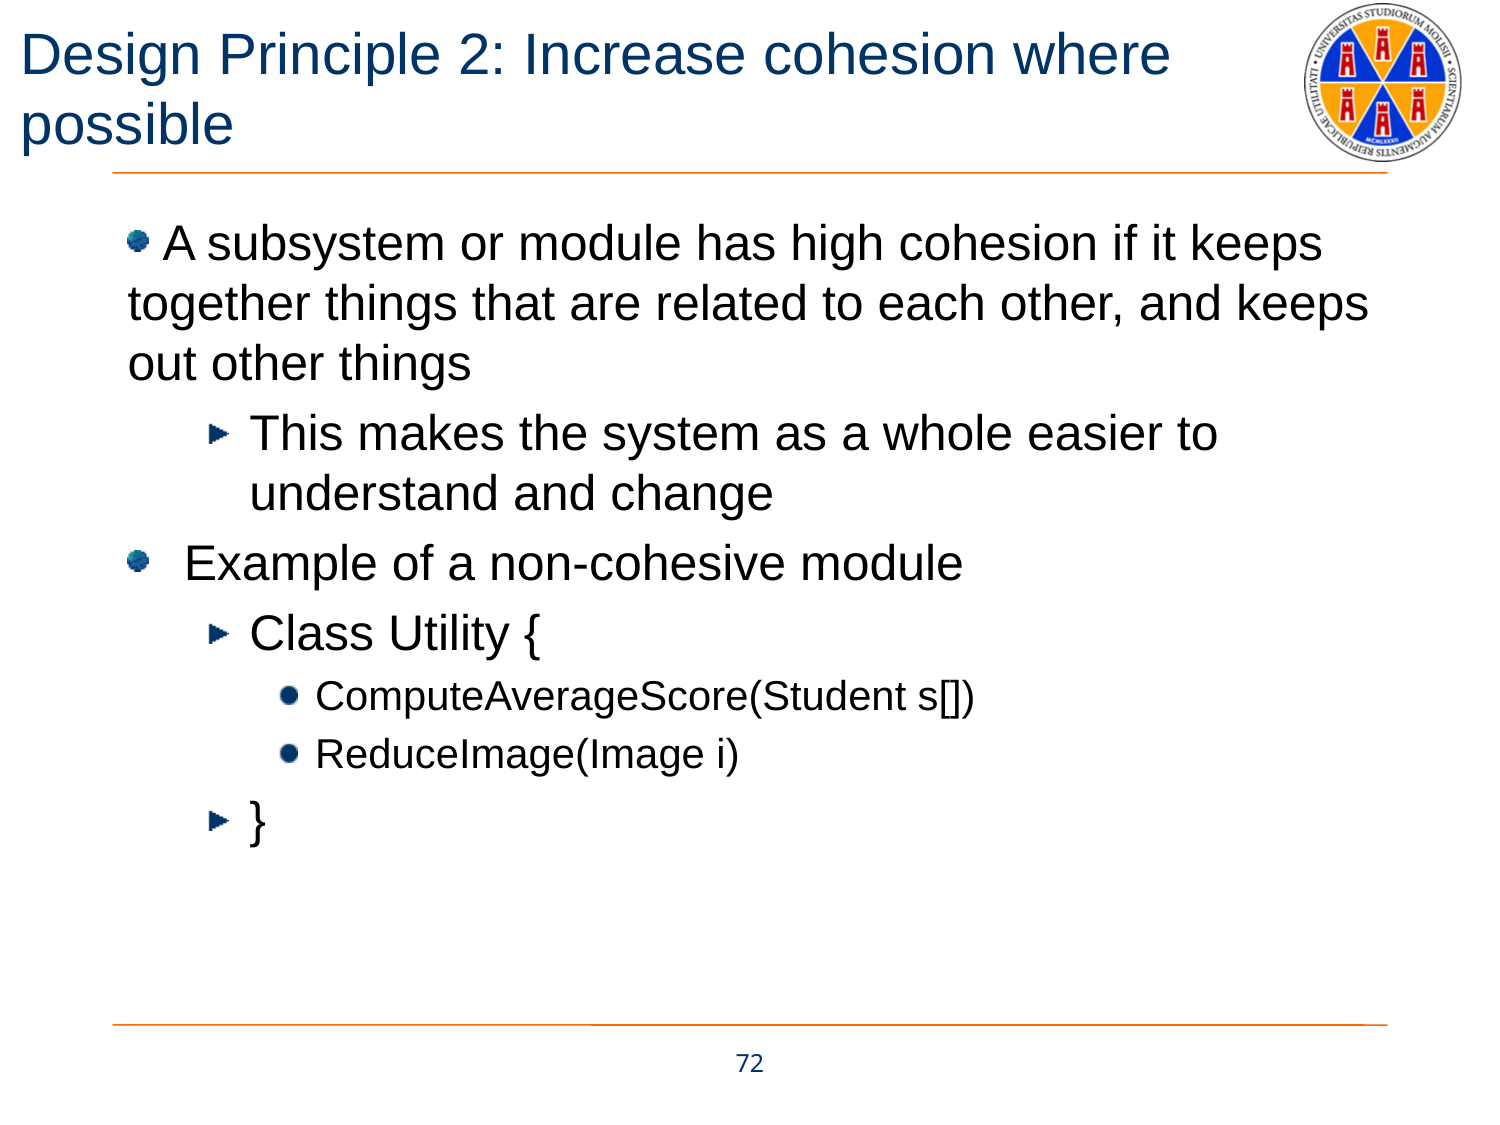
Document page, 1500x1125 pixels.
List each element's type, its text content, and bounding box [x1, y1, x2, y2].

picture [127, 230, 149, 252]
slide_number 72 [670, 1039, 830, 1078]
picture [202, 617, 229, 644]
picture [127, 550, 149, 572]
picture [1269, 0, 1500, 166]
picture [202, 417, 229, 444]
picture [277, 683, 298, 705]
list A subsystem or module has high cohesion if it keeps together things that are related to each other, and keeps out other things This makes the system as a whole easier to understand and change Example of a non-cohesive module Class Utility { ComputeAverageScore(Student s[]) ReduceImage(Image i) } [112, 203, 1388, 988]
picture [202, 804, 229, 831]
title Design Principle 2: Increase cohesion where possible [5, 34, 1208, 138]
picture [277, 741, 298, 763]
